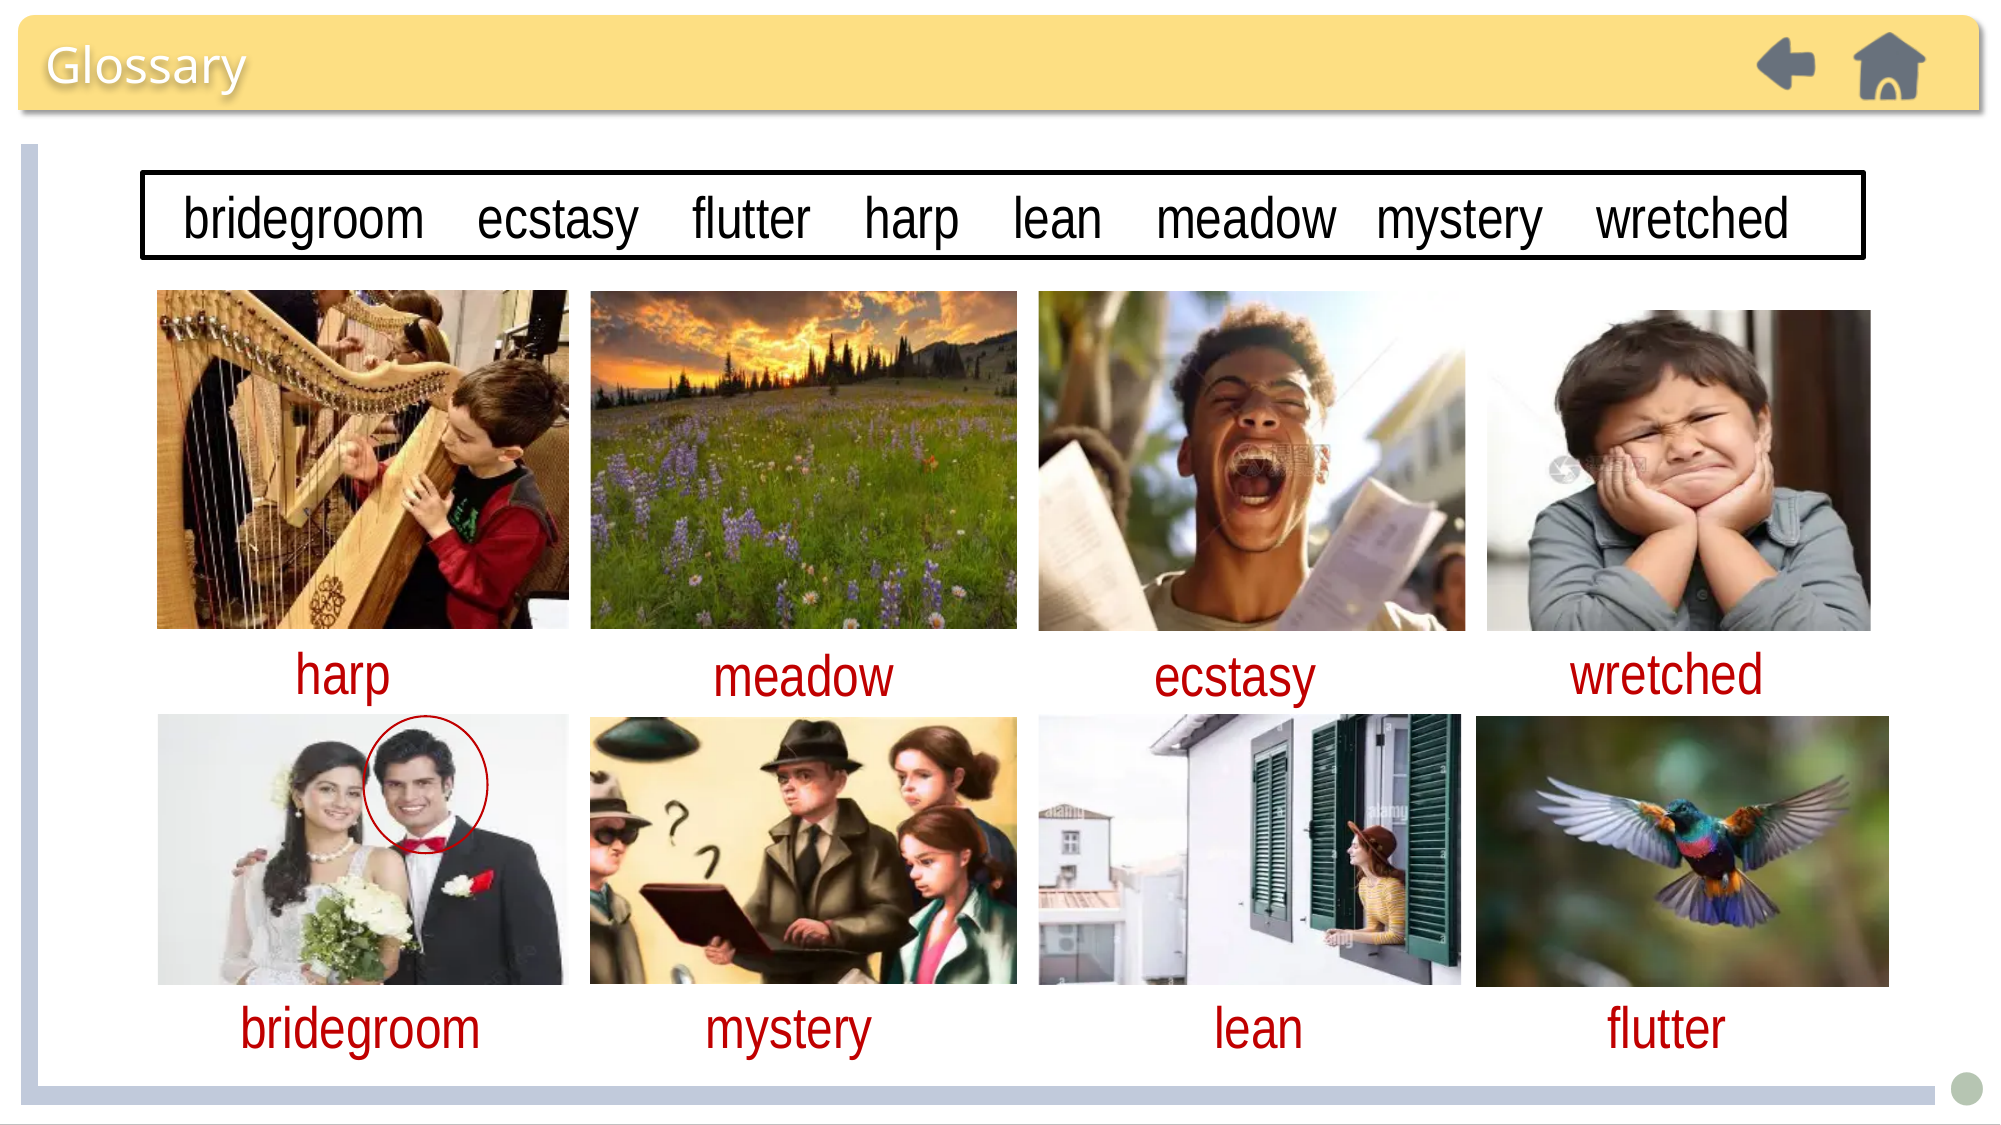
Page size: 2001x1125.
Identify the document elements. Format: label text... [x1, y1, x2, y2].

text_box Glossary [30, 26, 394, 101]
text_box bridegroom [210, 985, 512, 1068]
text_box meadow [688, 630, 920, 716]
text_box wretched [1551, 631, 1783, 714]
text_box mystery [638, 984, 940, 1068]
text_box flutter [1516, 987, 1818, 1068]
text_box ecstasy [1119, 631, 1351, 714]
text_box bridegroom ecstasy flutter harp lean meadow mystery wretched [142, 172, 1864, 258]
picture [0, 0, 2001, 1125]
text_box lean [1108, 985, 1410, 1068]
text_box harp [252, 629, 435, 714]
